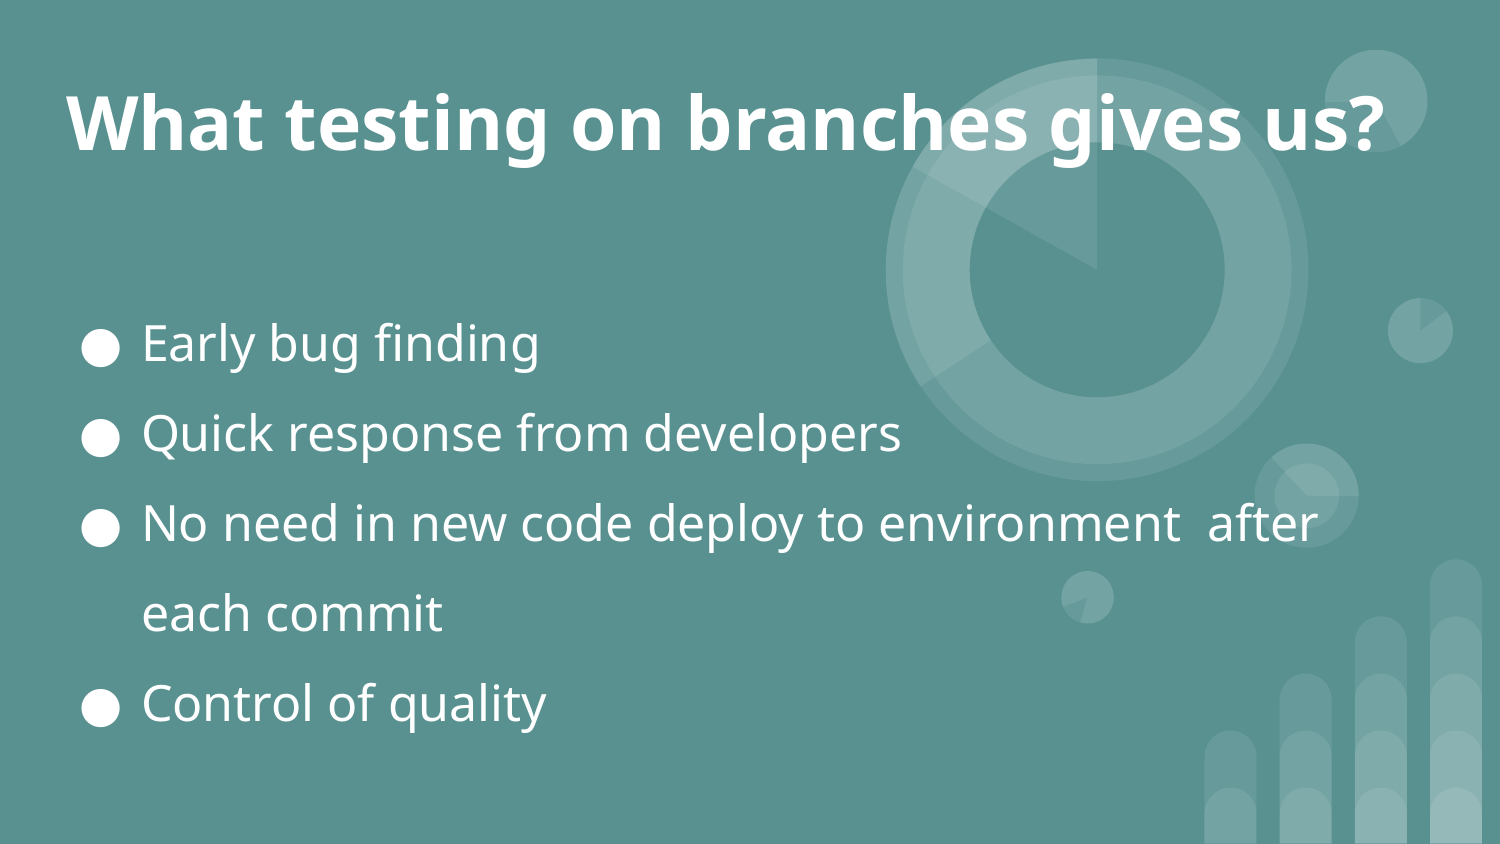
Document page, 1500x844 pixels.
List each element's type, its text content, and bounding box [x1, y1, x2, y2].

title What testing on branches gives us? [51, 64, 1449, 266]
subtitle Early bug finding Quick response from developers No need in new code deploy to environment after each commit Control of quality [51, 266, 1449, 817]
